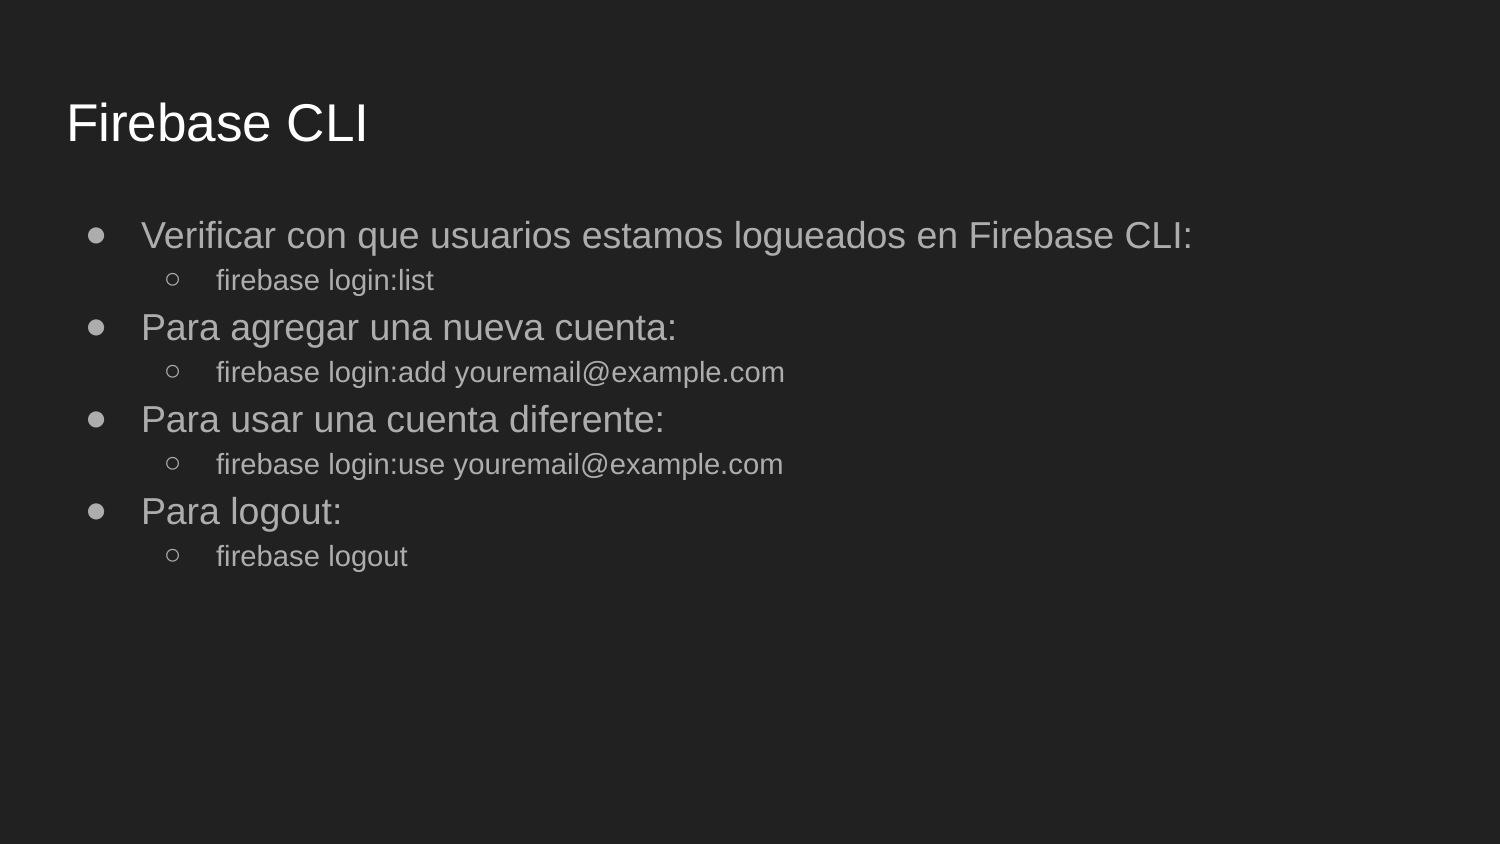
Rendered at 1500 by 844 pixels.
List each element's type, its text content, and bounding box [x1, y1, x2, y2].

title Firebase CLI [51, 72, 1449, 167]
list Verificar con que usuarios estamos logueados en Firebase CLI: firebase login:list Para agregar una nueva cuenta: firebase login:add youremail@example.com Para usar una cuenta diferente: firebase login:use youremail@example.com Para logout: firebase logout [51, 189, 1449, 750]
